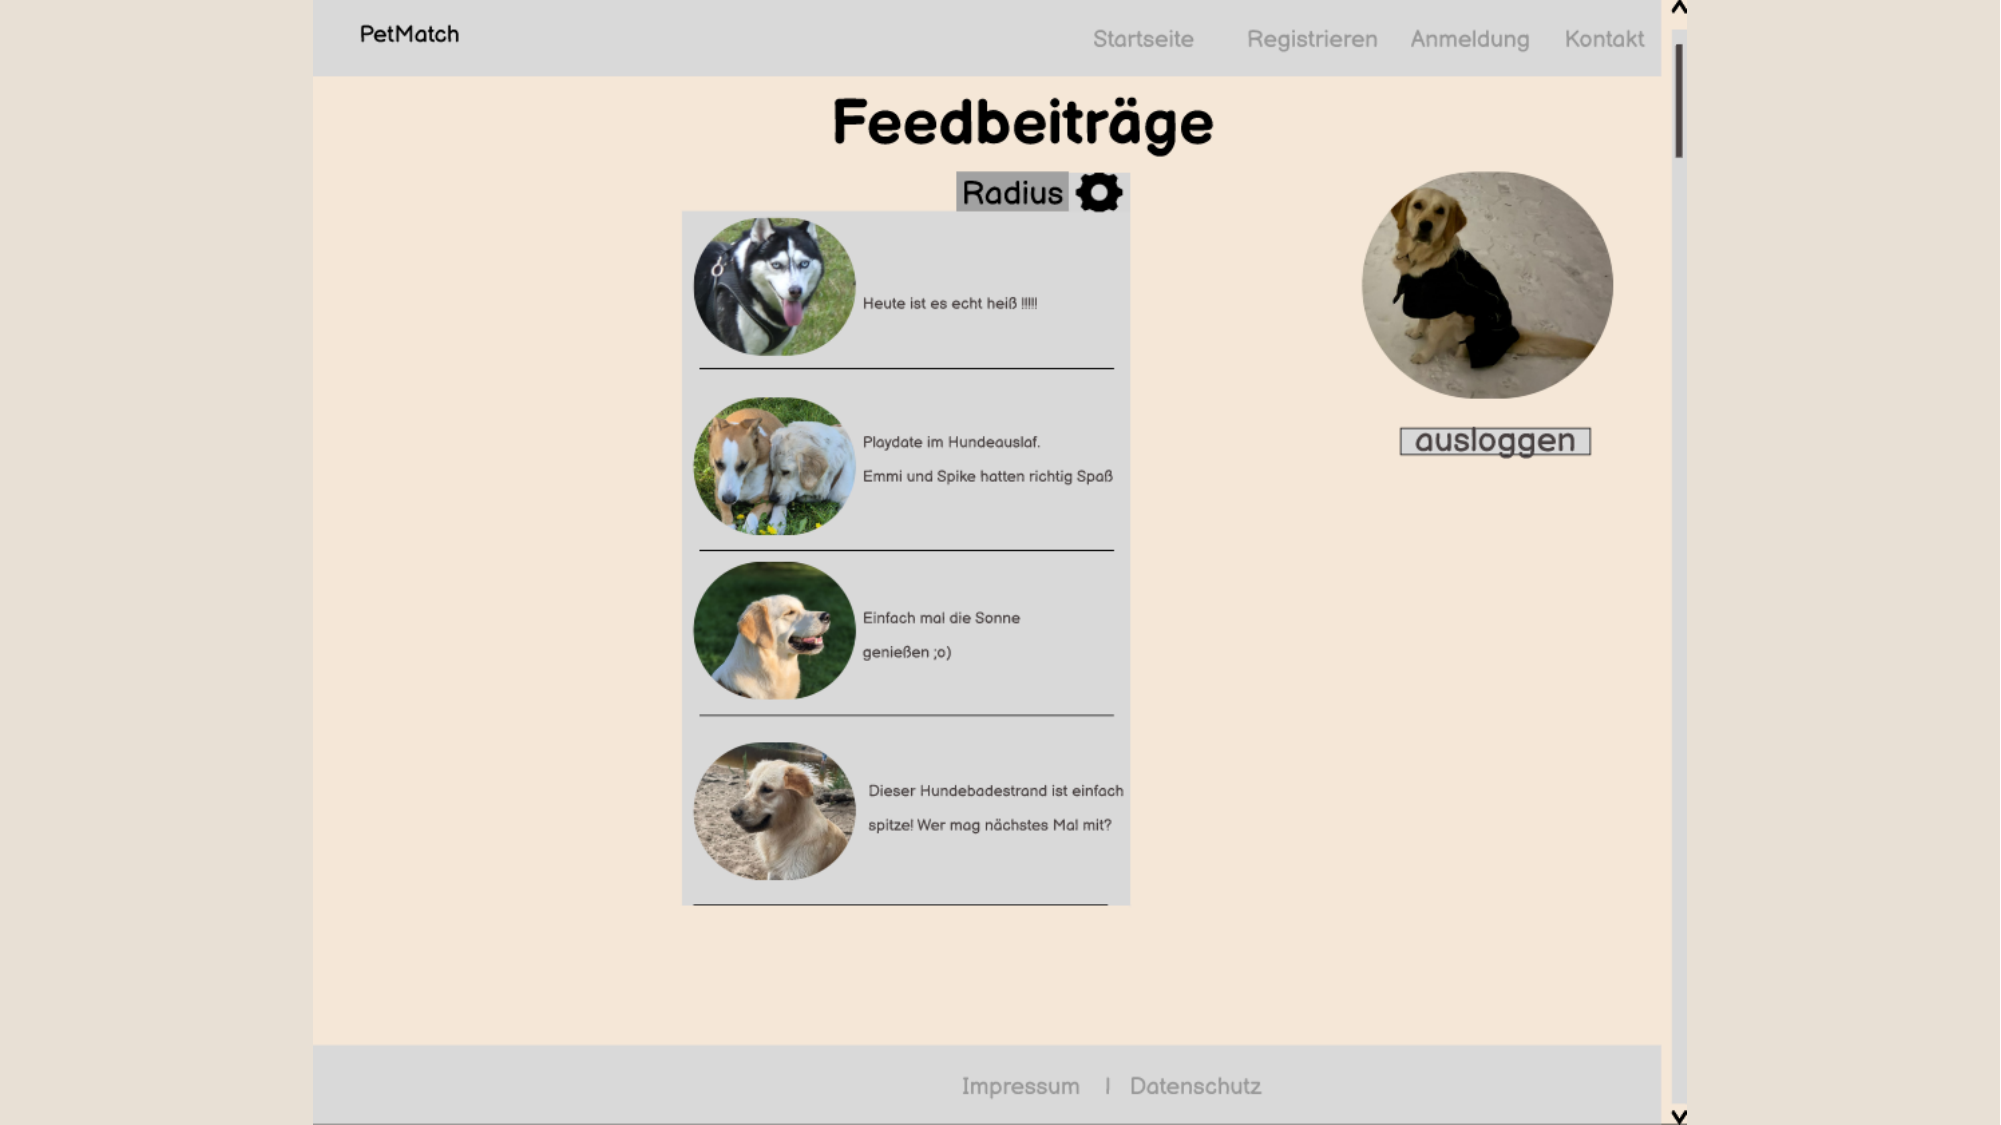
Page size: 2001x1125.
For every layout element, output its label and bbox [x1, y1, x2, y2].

picture [313, 0, 1687, 1125]
